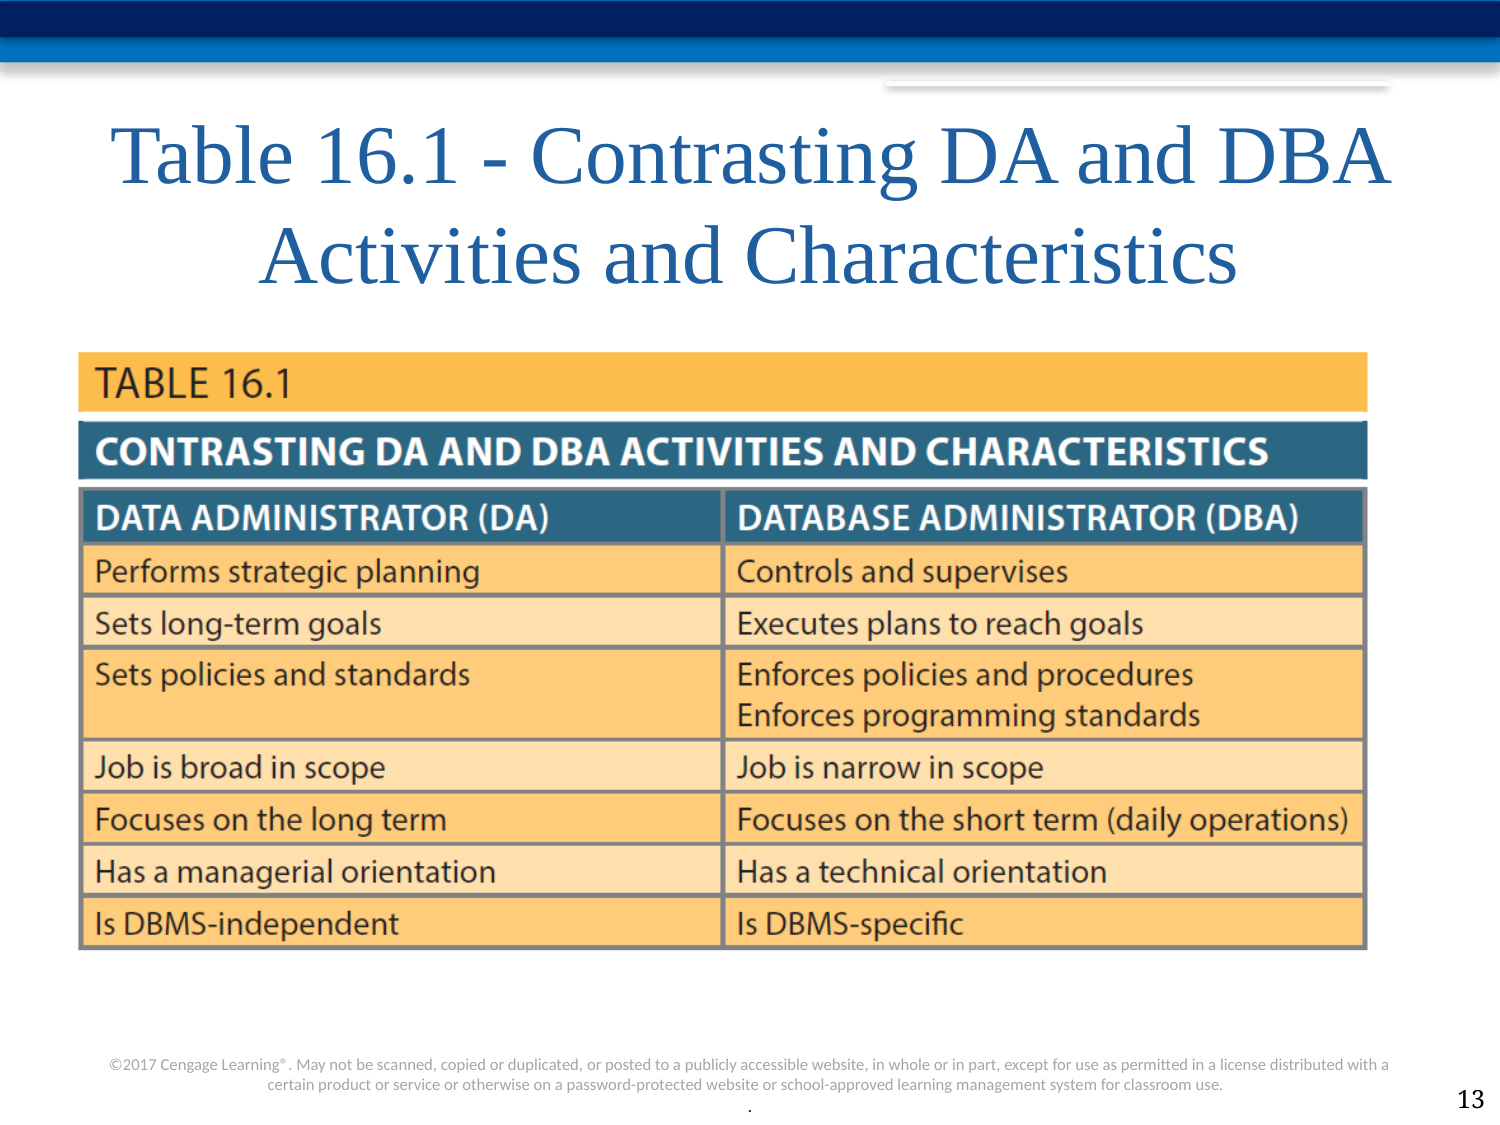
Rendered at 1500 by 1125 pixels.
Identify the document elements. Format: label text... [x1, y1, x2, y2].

picture [62, 337, 1388, 963]
slide_number 13 [1425, 1074, 1500, 1125]
title Table 16.1 - Contrasting DA and DBA Activities and Characteristics [75, 112, 1425, 288]
